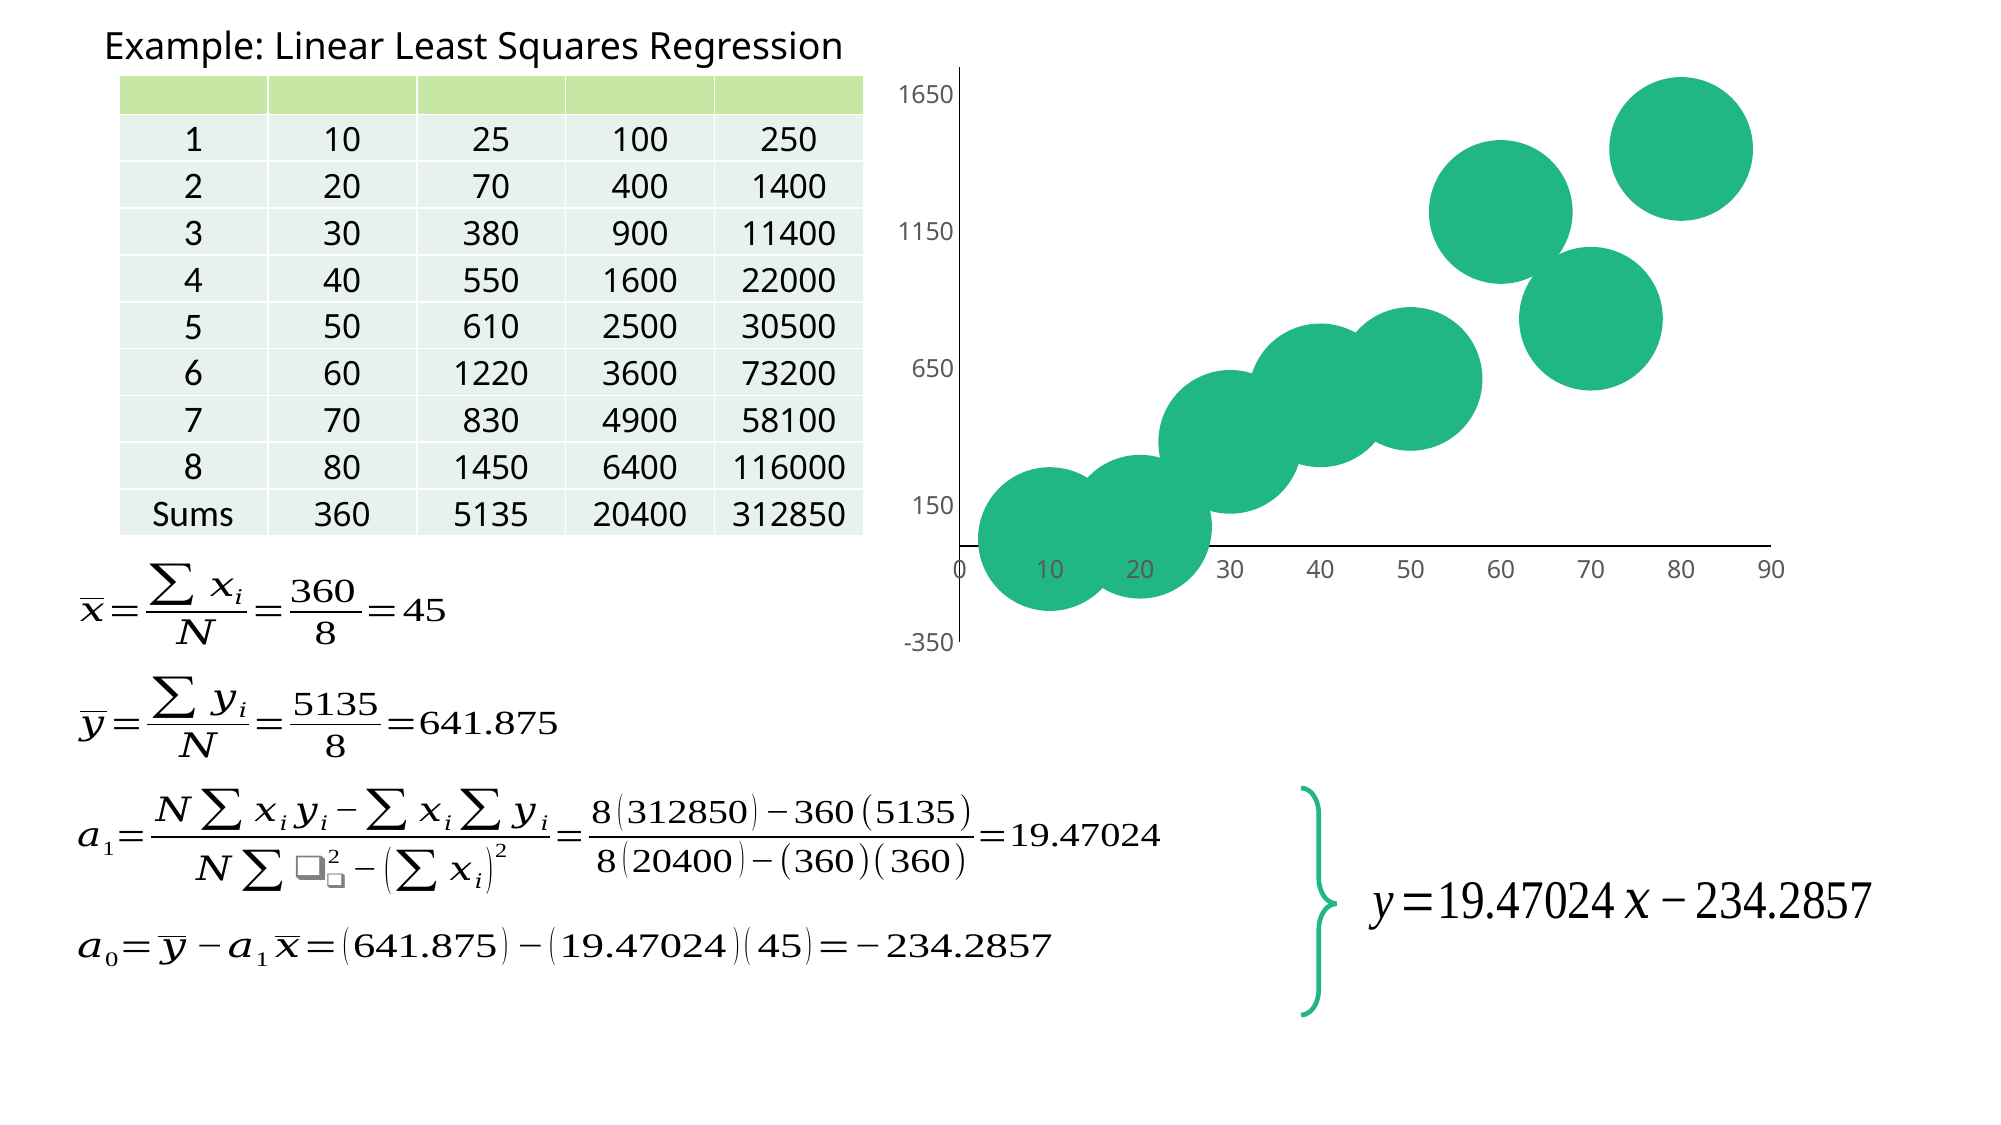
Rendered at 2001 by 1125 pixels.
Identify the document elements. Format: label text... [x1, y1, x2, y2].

chart [878, 54, 1805, 672]
text_box Example: Linear Least Squares Regression [89, 14, 860, 75]
text_box [1300, 787, 1337, 1016]
